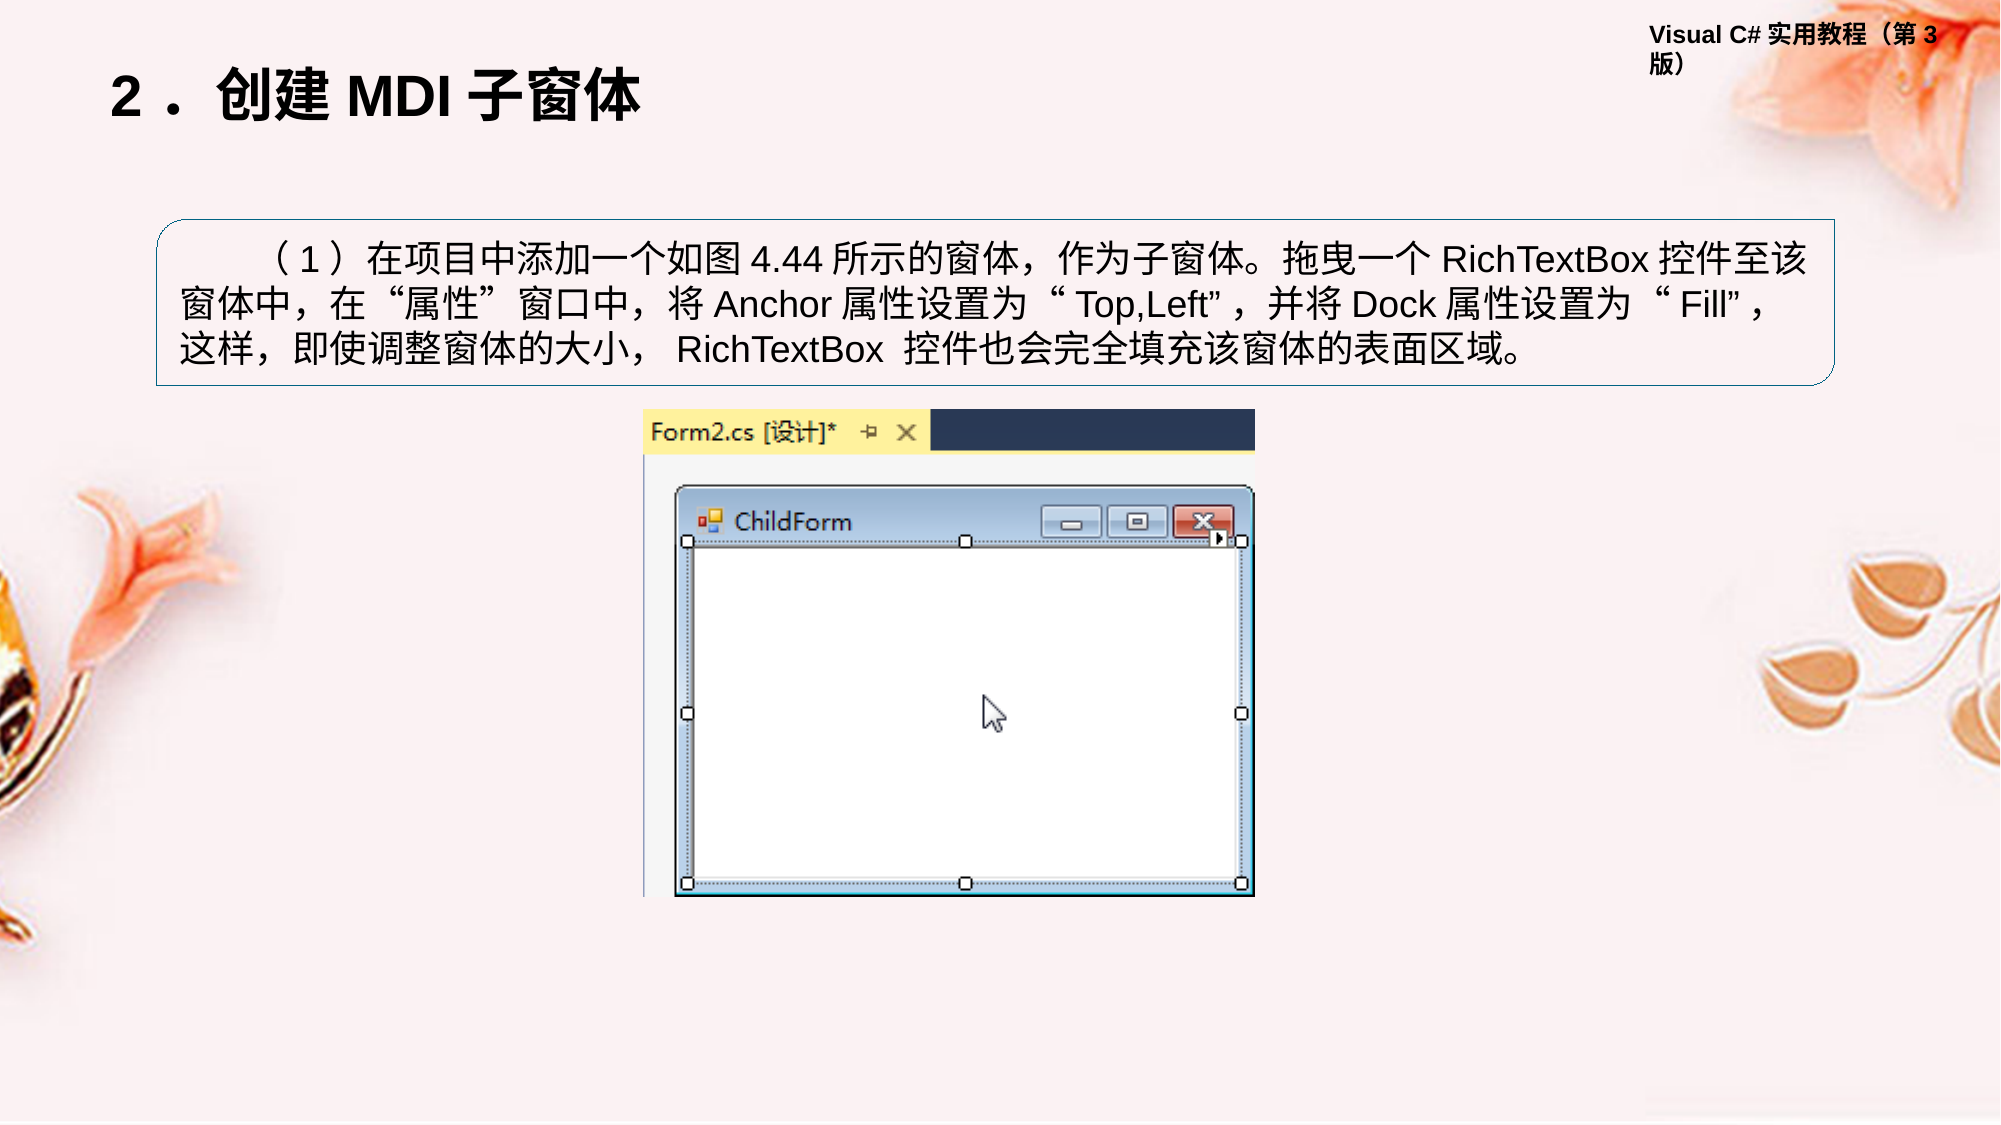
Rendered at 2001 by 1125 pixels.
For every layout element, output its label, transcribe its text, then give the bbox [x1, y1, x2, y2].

picture [0, 0, 2001, 1125]
text_box 2．创建MDI子窗体 [96, 58, 1047, 136]
text_box （1）在项目中添加一个如图4.44所示的窗体，作为子窗体。拖曳一个RichTextBox控件至该窗体中，在“属性”窗口中，将Anchor属性设置为“Top,Left”，并将Dock属性设置为“Fill”，这样，即使调整窗体的大小，RichTextBox 控件也会完全填充该窗体的表面区域。 [156, 219, 1835, 386]
